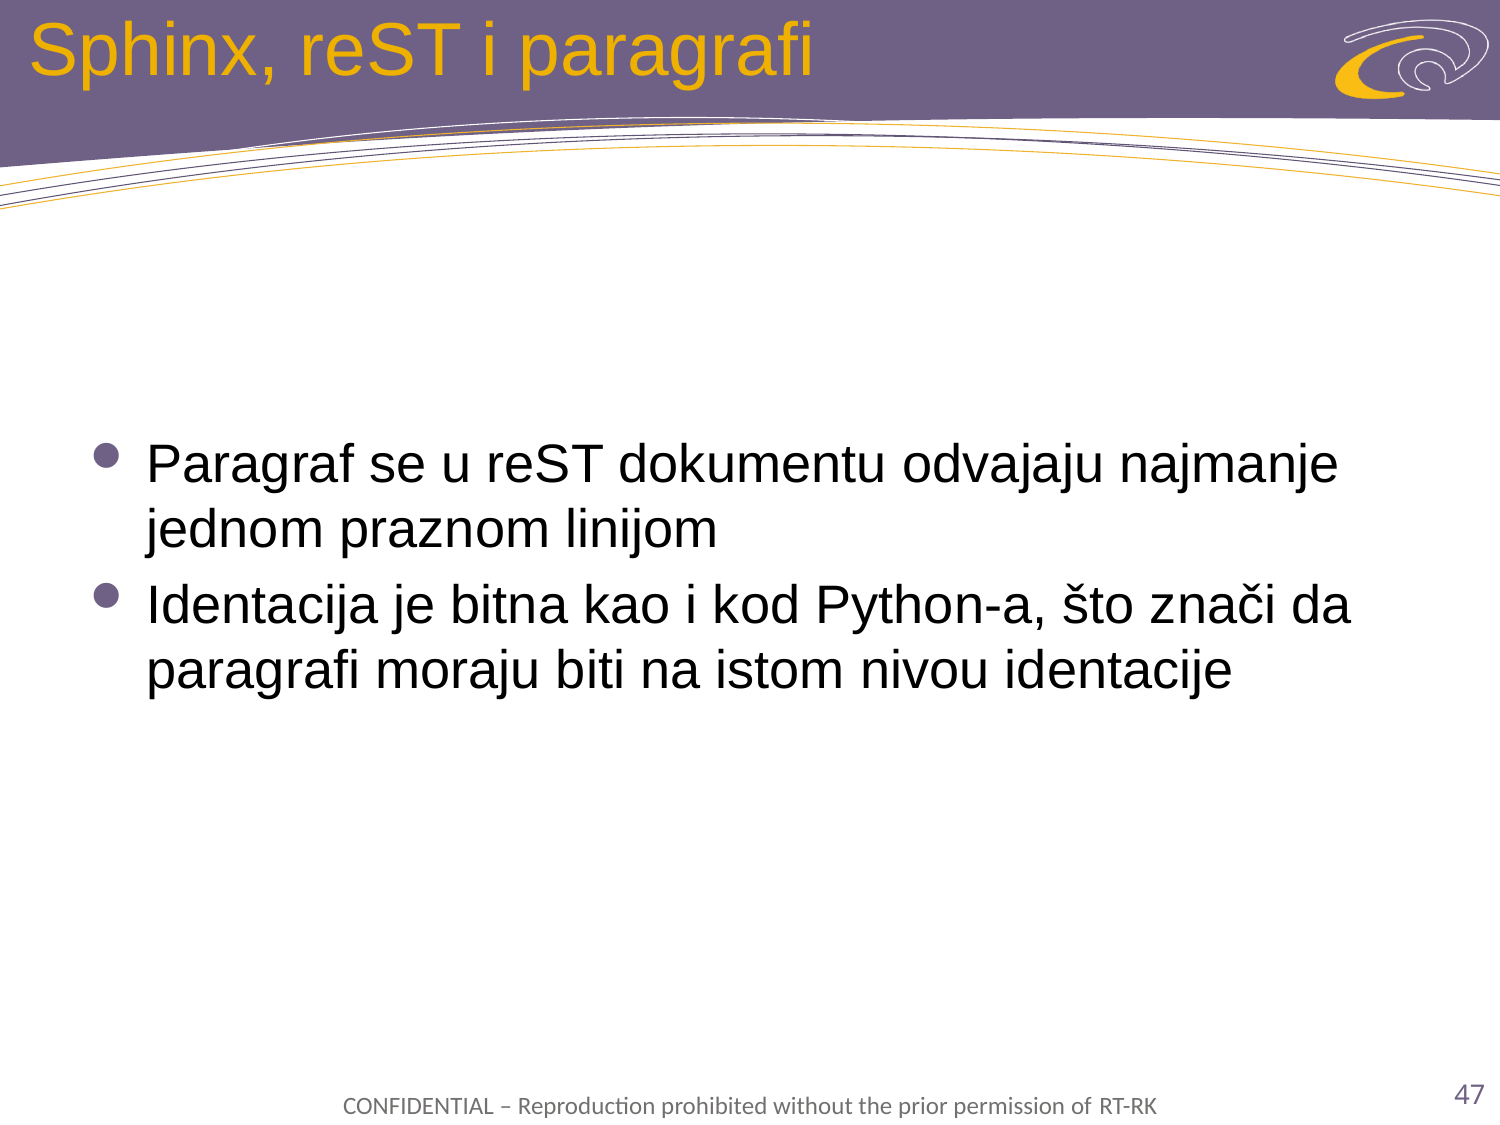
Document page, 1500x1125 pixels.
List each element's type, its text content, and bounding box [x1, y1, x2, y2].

title Sphinx, reST i paragrafi [13, 0, 1313, 119]
list Paragraf se u reST dokumentu odvajaju najmanje jednom praznom linijom Identacija je bitna kao i kod Python-a, što znači da paragrafi moraju biti na istom nivou identacije [74, 344, 1426, 752]
picture [1322, 0, 1500, 102]
